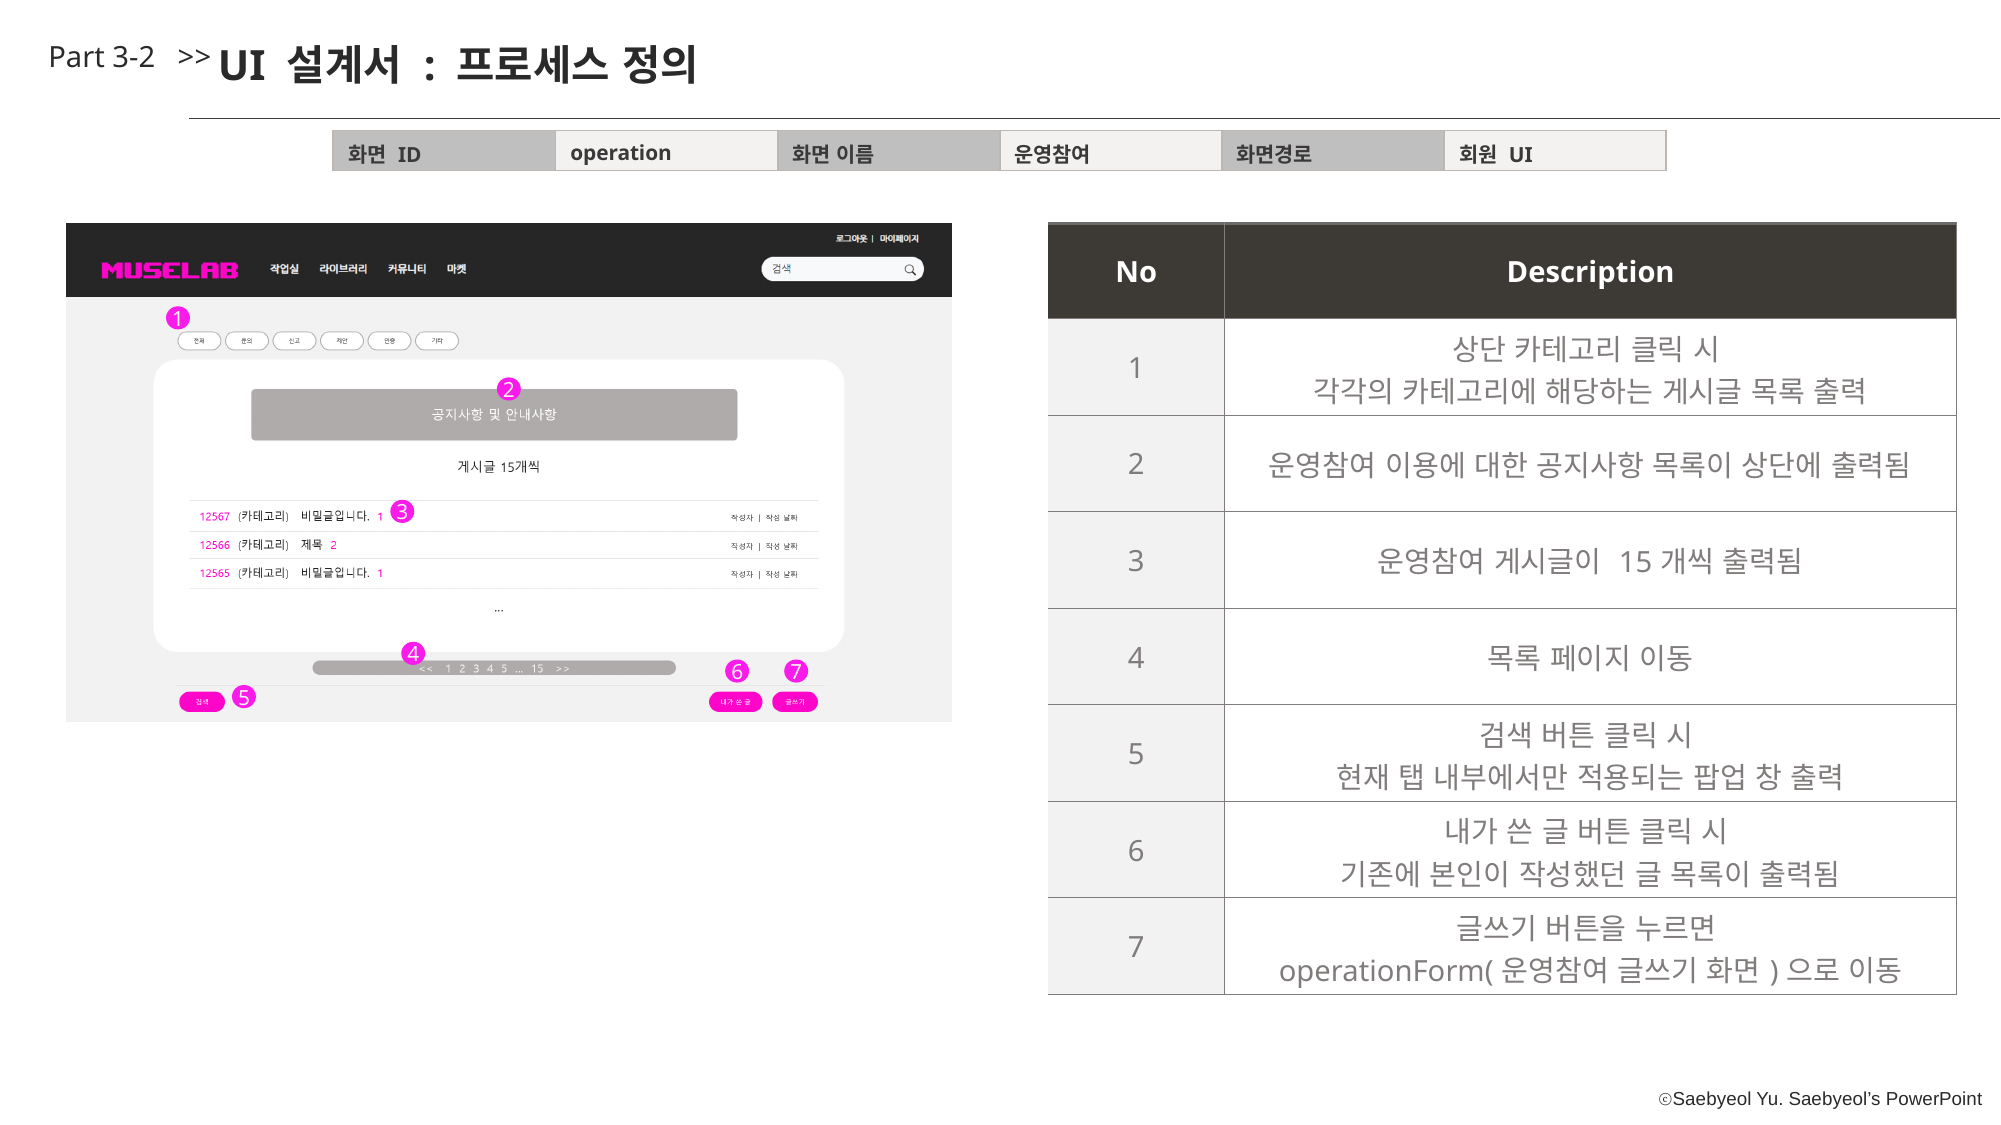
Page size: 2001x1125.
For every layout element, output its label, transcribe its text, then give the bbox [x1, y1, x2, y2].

table_cell 7 [1048, 898, 1224, 994]
table_cell 운영참여 게시글이 15개씩 출력됨 [1225, 512, 1956, 608]
table_header 회원 UI [1445, 131, 1665, 170]
text_box Part 3-2 >> [33, 30, 227, 81]
table_header 화면 이름 [779, 131, 999, 170]
table_header Description [1225, 225, 1956, 318]
table_cell 4 [1048, 609, 1224, 704]
table_cell 1 [1048, 319, 1224, 415]
text_box UI 설계서 : 프로세스 정의 [203, 31, 714, 97]
table_cell 운영참여 이용에 대한 공지사항 목록이 상단에 출력됨 [1225, 416, 1956, 511]
table_header operation [556, 131, 777, 170]
table_header 화면 ID [334, 131, 555, 170]
table_header No [1048, 225, 1224, 318]
table_header 화면경로 [1223, 131, 1443, 170]
table_cell 목록 페이지 이동 [1225, 609, 1956, 704]
table_cell 6 [1048, 802, 1224, 897]
table_cell 검색 버튼 클릭 시 현재 탭 내부에서만 적용되는 팝업 창 출력 [1225, 705, 1956, 801]
table_header 운영참여 [1001, 131, 1221, 170]
table_cell 5 [1048, 705, 1224, 801]
table_cell 2 [1048, 416, 1224, 511]
table_cell 글쓰기 버튼을 누르면 operationForm(운영참여 글쓰기 화면)으로 이동 [1225, 898, 1956, 994]
table_cell 상단 카테고리 클릭 시 각각의 카테고리에 해당하는 게시글 목록 출력 [1225, 319, 1956, 415]
table_cell 3 [1048, 512, 1224, 608]
table_cell 내가 쓴 글 버튼 클릭 시 기존에 본인이 작성했던 글 목록이 출력됨 [1225, 802, 1956, 897]
picture [65, 223, 952, 722]
